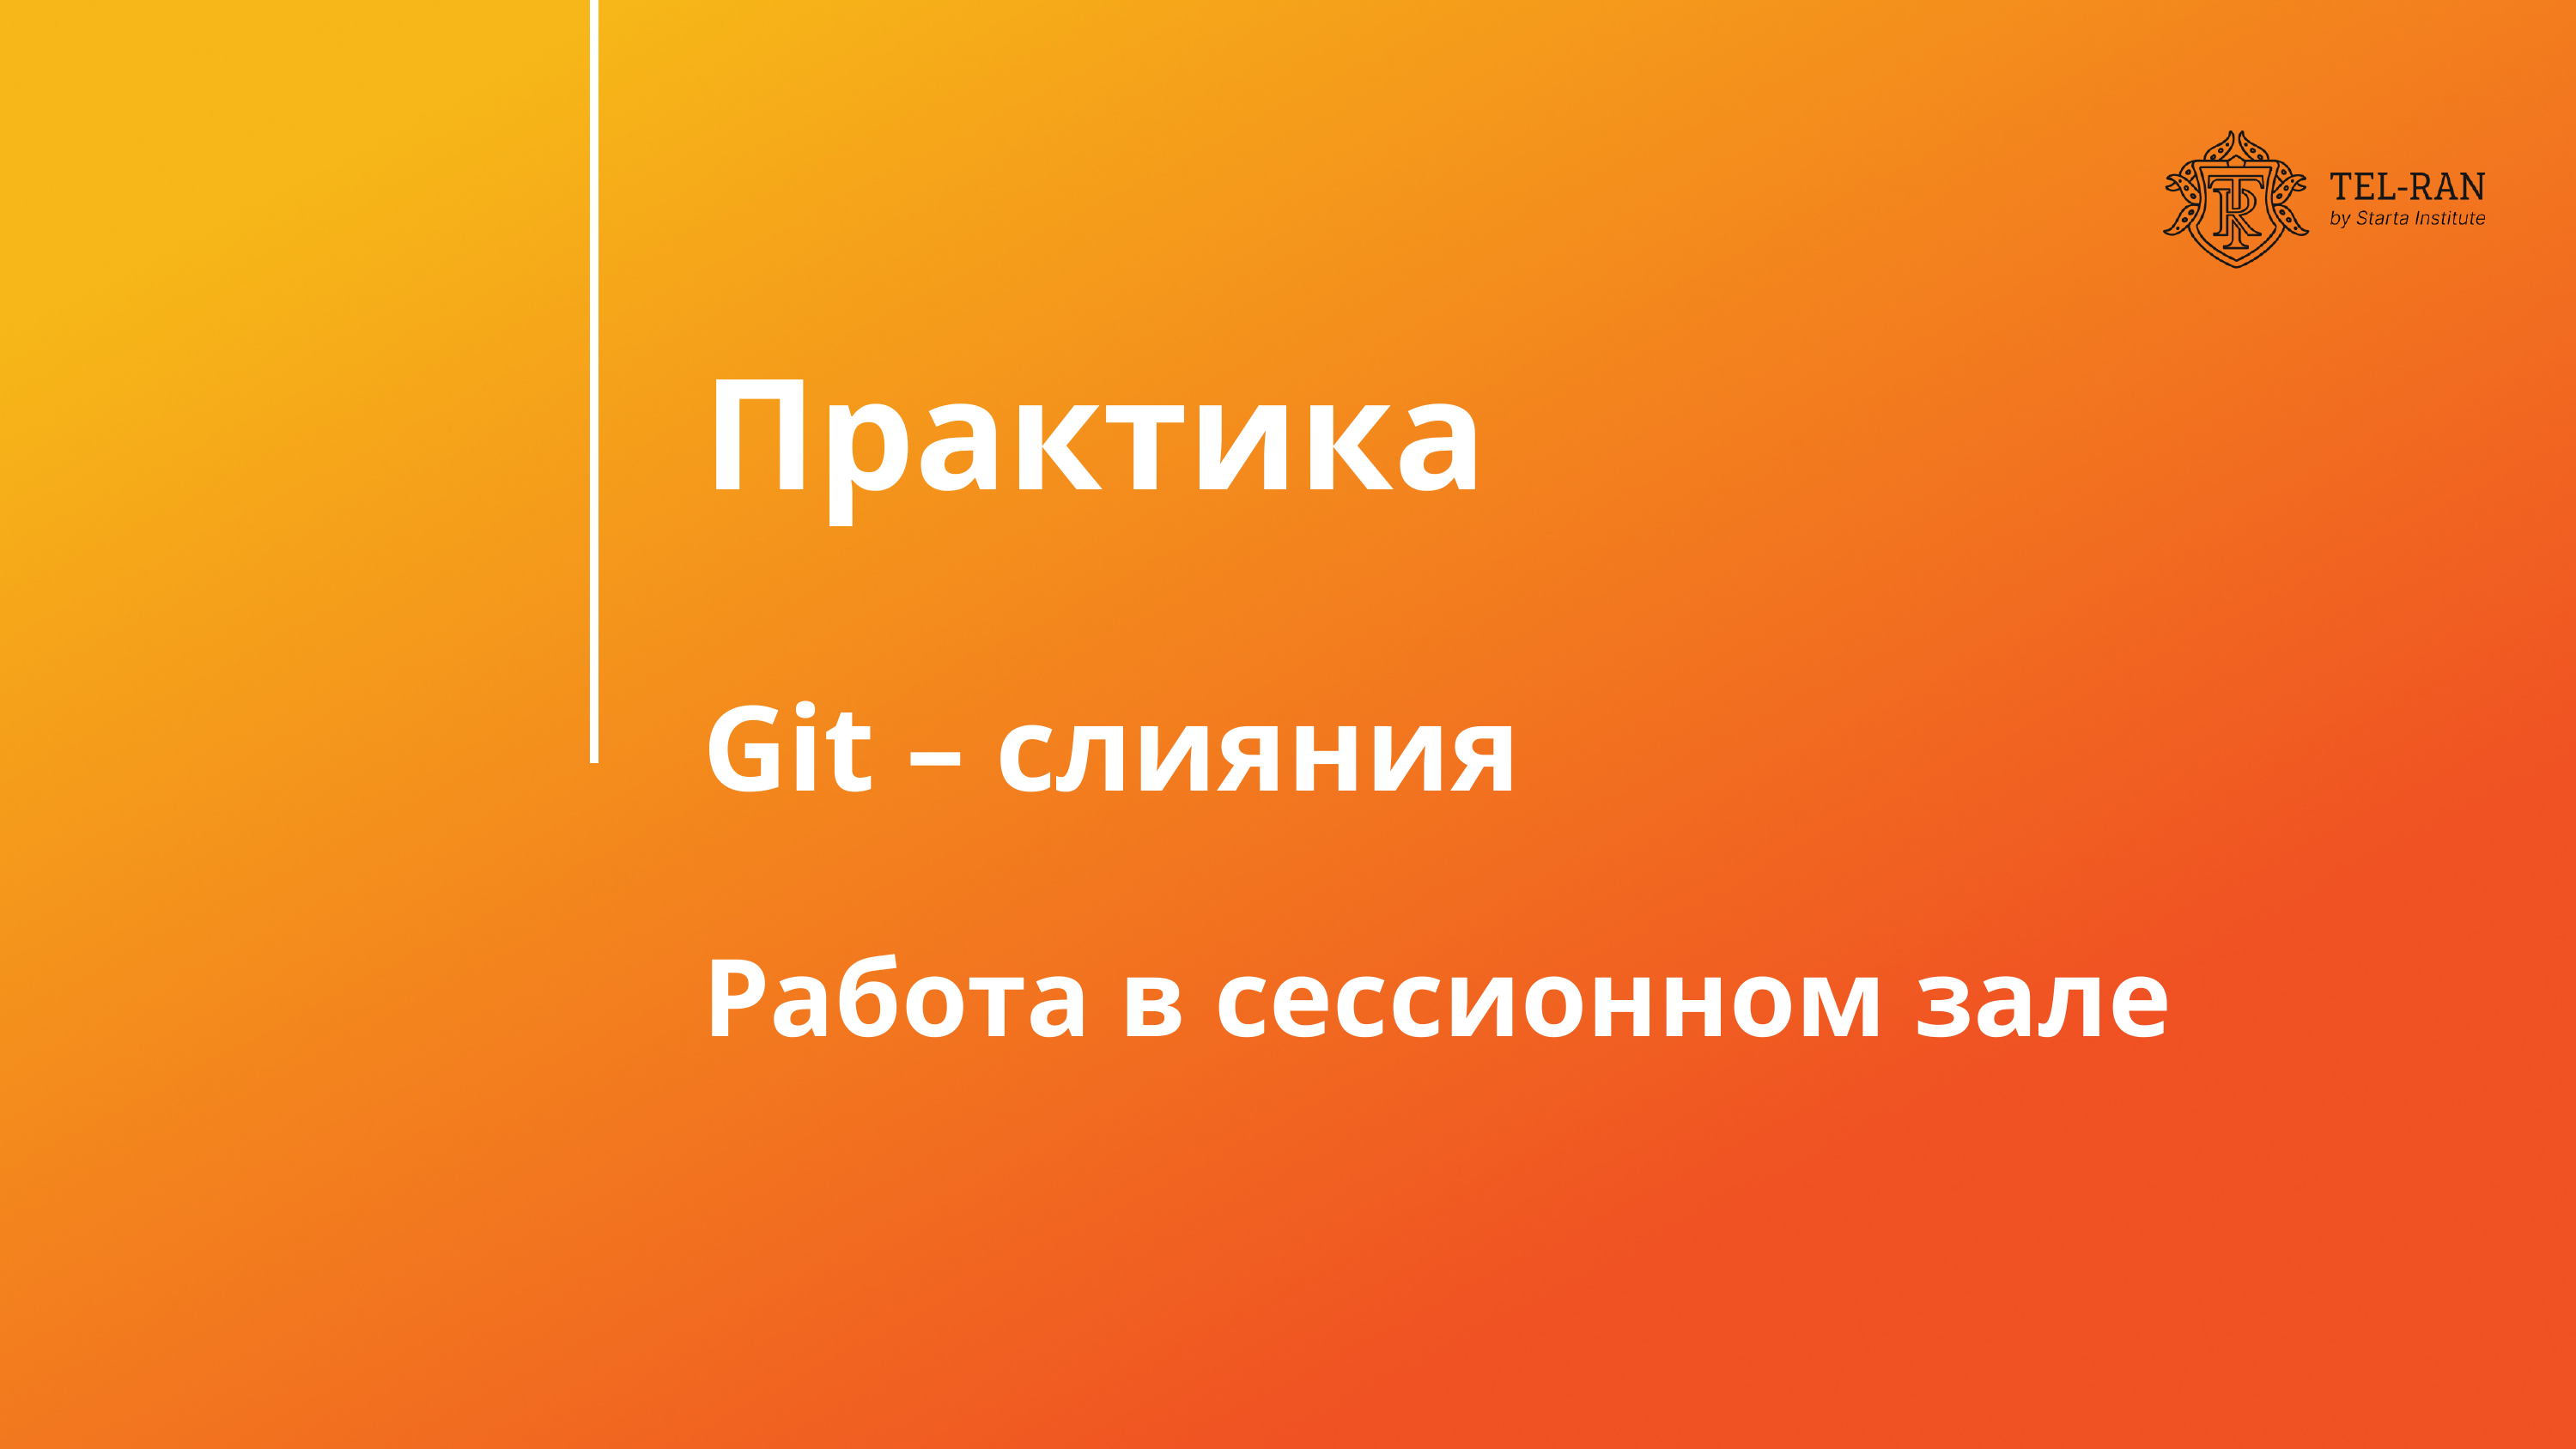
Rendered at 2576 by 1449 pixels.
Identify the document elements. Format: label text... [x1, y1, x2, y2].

text_box Практика Git – слияния Работа в сессионном зале [702, 357, 2339, 1005]
picture [0, 0, 2576, 1449]
